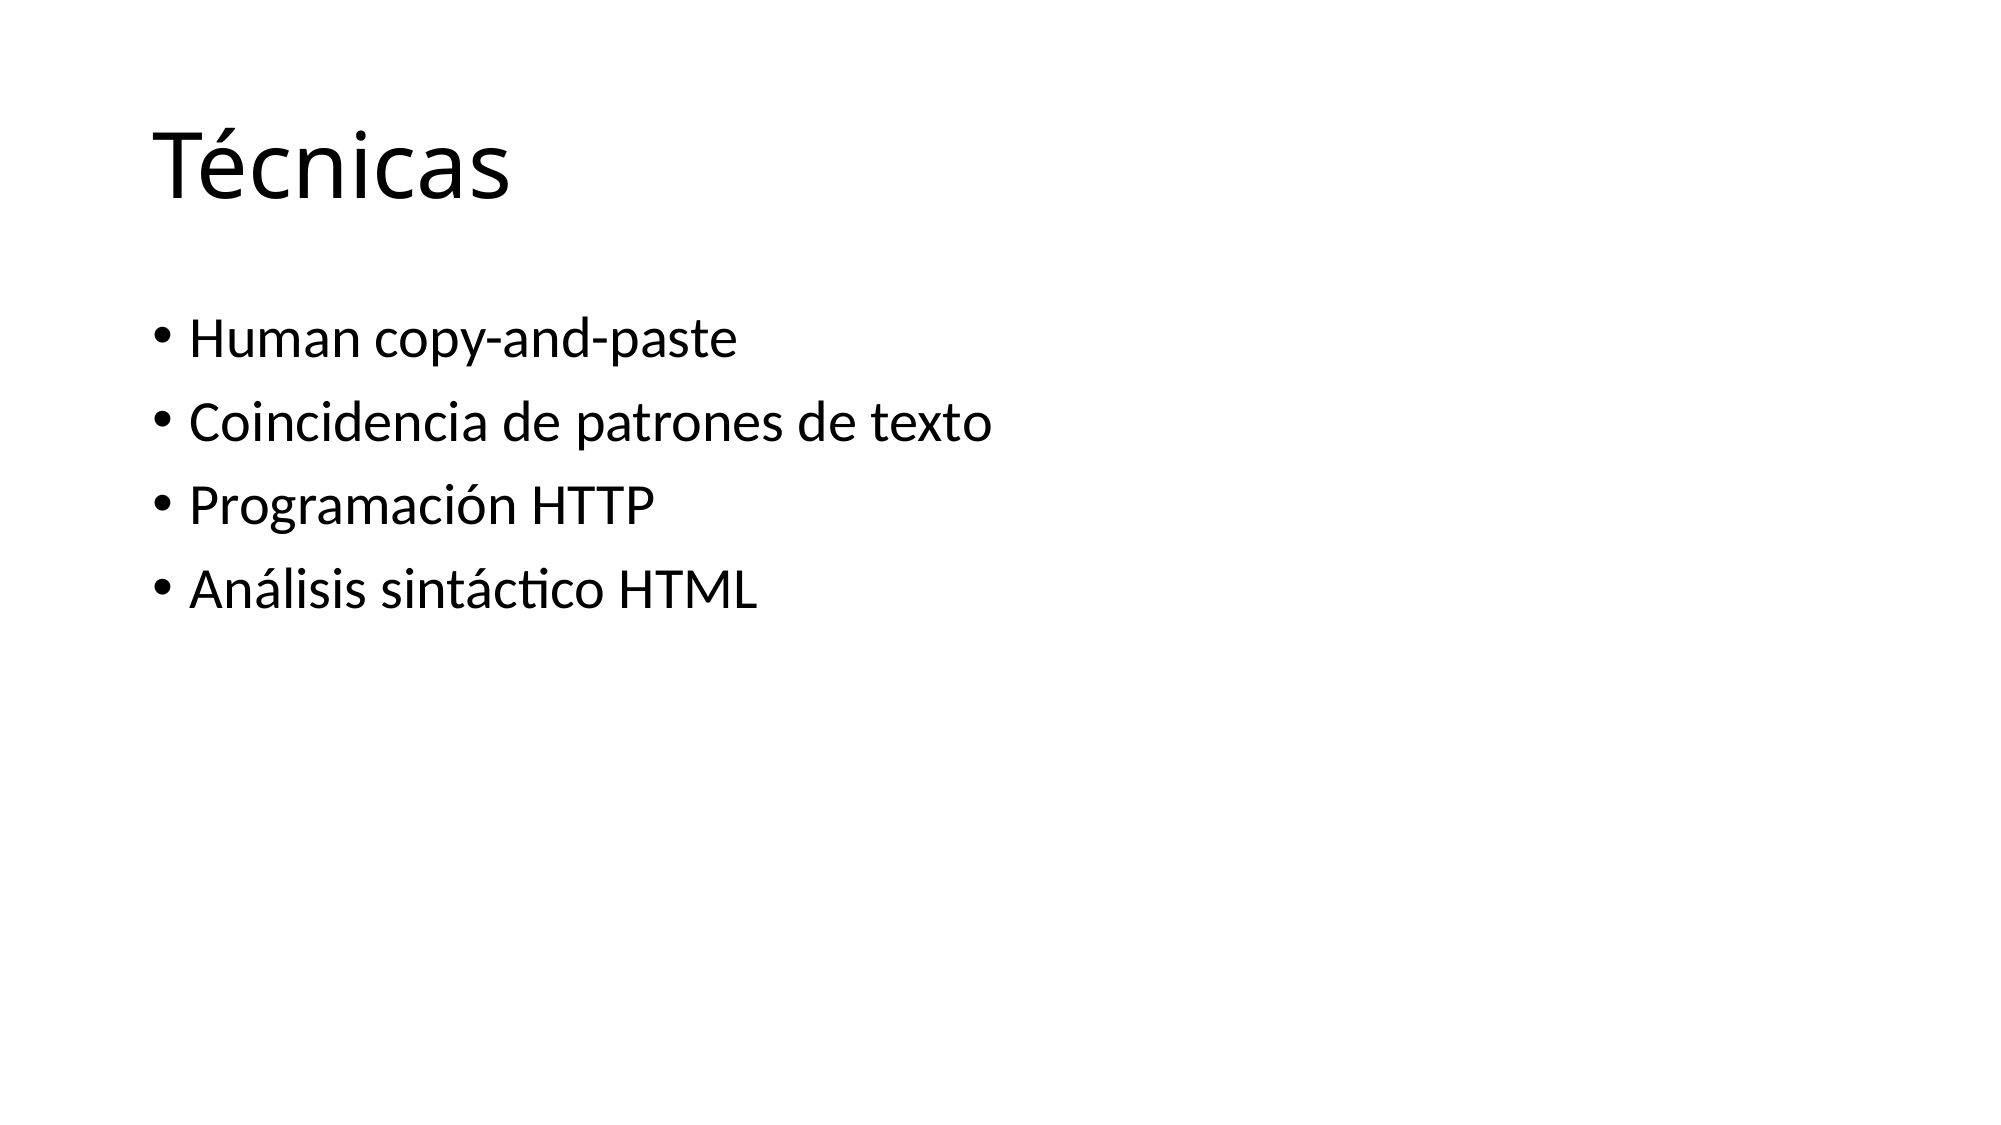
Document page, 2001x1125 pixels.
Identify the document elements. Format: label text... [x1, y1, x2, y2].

title Técnicas [137, 59, 1863, 278]
list Human copy-and-paste Coincidencia de patrones de texto Programación HTTP Análisis sintáctico HTML [137, 299, 1863, 1014]
